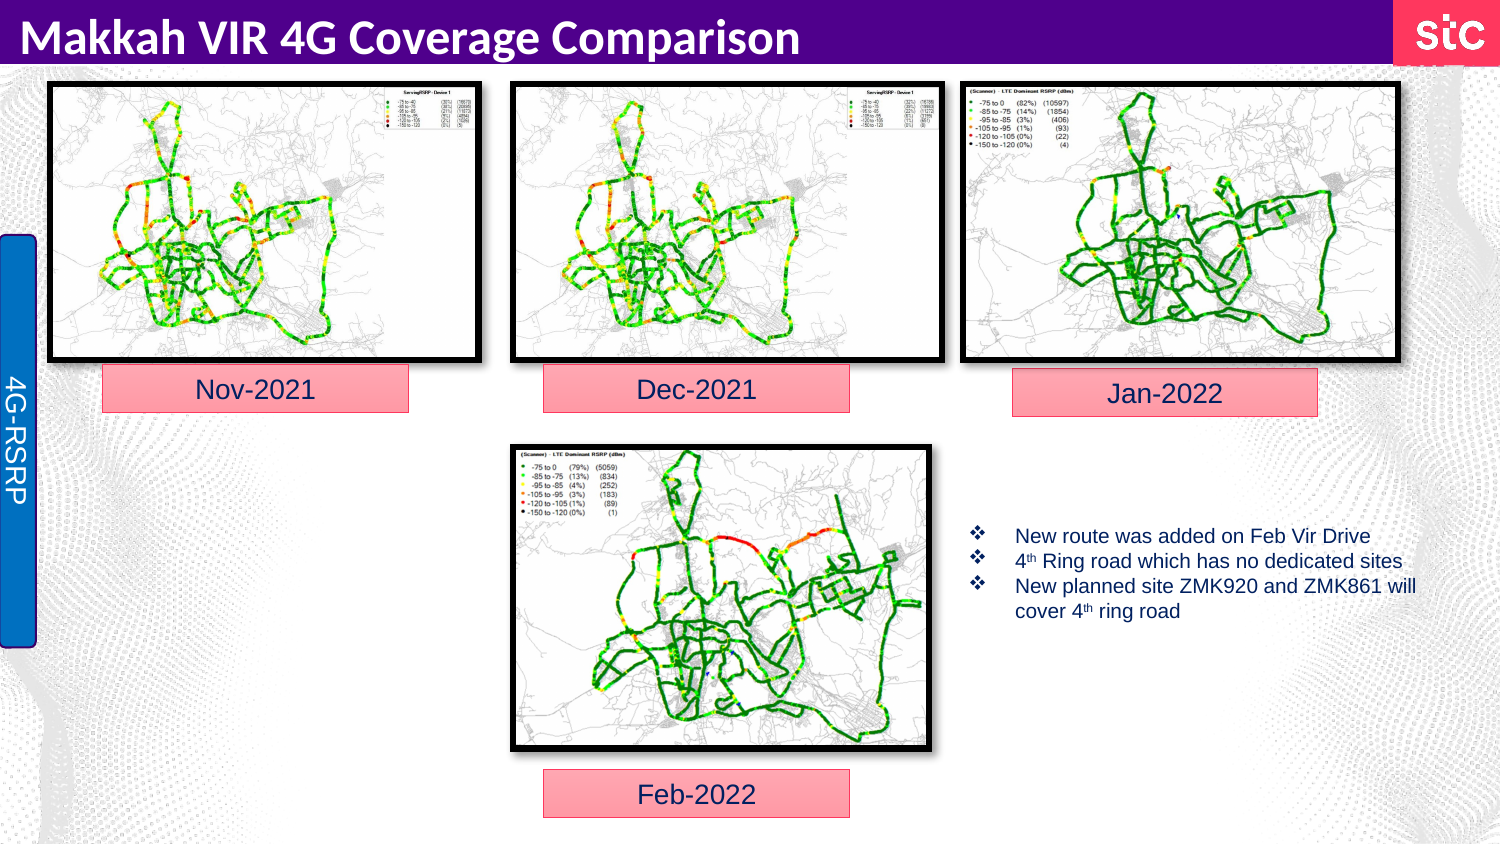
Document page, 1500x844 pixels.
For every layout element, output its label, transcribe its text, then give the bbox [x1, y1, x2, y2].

picture [516, 87, 939, 358]
text_box Nov-2021 [102, 364, 409, 413]
text_box Jan-2022 [1012, 373, 1318, 417]
text_box Feb-2022 [543, 769, 850, 818]
picture [1176, 66, 1500, 844]
picture [965, 87, 1396, 358]
text_box Makkah VIR 4G Coverage Comparison [19, 5, 1436, 69]
picture [0, 66, 325, 844]
text_box 4G-RSRP [0, 233, 37, 649]
picture [516, 450, 927, 746]
picture [52, 87, 476, 358]
text_box Dec-2021 [543, 364, 850, 413]
picture [1436, 14, 1485, 50]
text_box New route was added on Feb Vir Drive 4th Ring road which has no dedicated sites New planned site ZMK920 and ZMK861 will cover 4th ring road [953, 515, 1478, 630]
